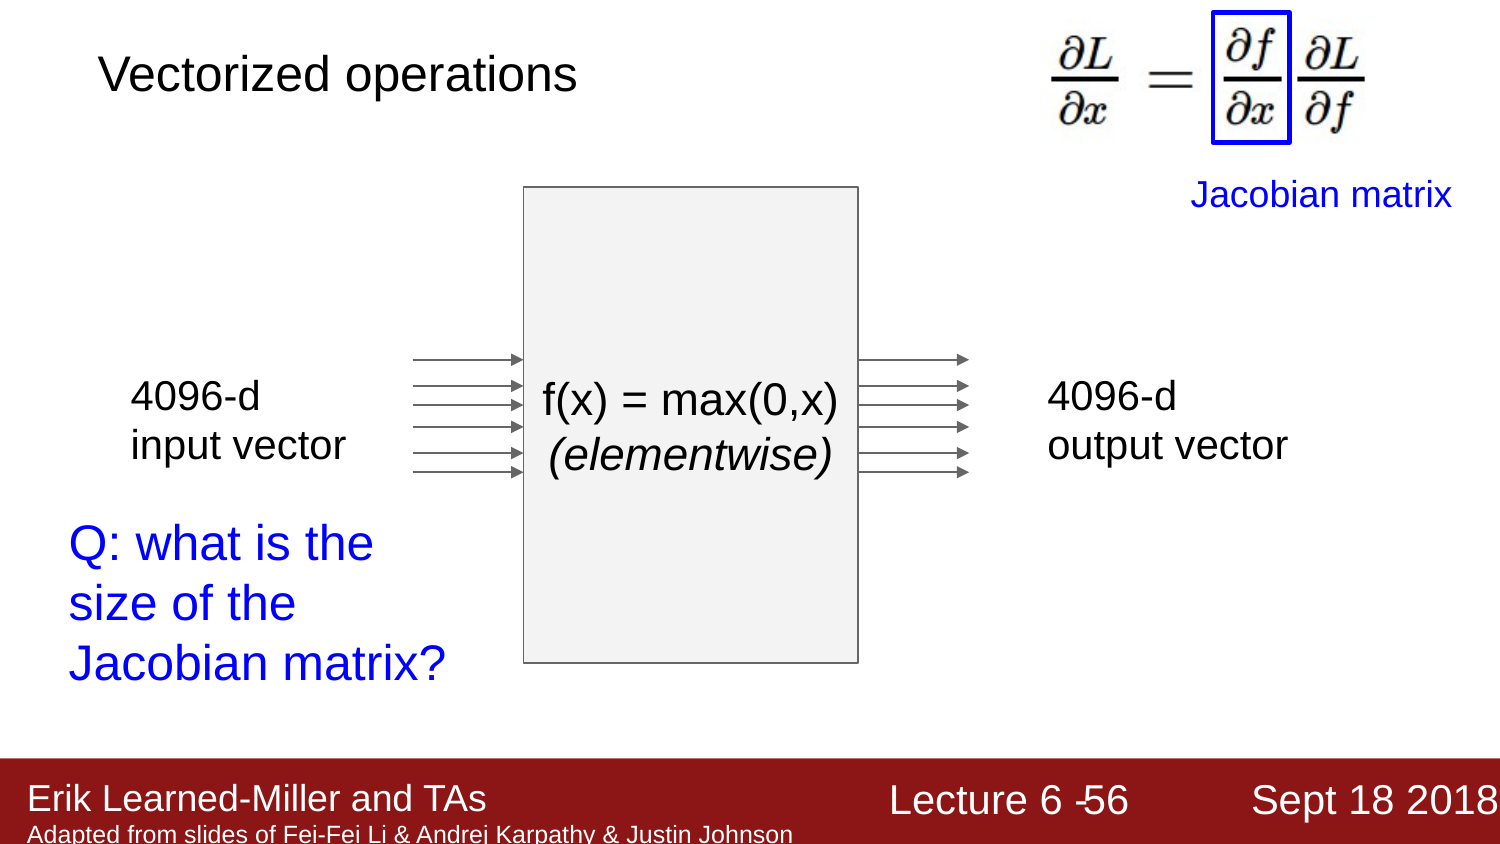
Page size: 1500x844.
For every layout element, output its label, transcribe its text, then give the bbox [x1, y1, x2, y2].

text_box 4096-d output vector [1032, 353, 1342, 431]
picture [1039, 17, 1376, 148]
text_box f(x) = max(0,x) (elementwise) [523, 187, 859, 663]
slide_number ‹#› [1054, 765, 1145, 831]
text_box Q: what is the size of the Jacobian matrix? [53, 495, 474, 685]
text_box Jacobian matrix [1175, 155, 1475, 232]
text_box Vectorized operations [82, 26, 1034, 119]
text_box 4096-d input vector [115, 353, 515, 431]
